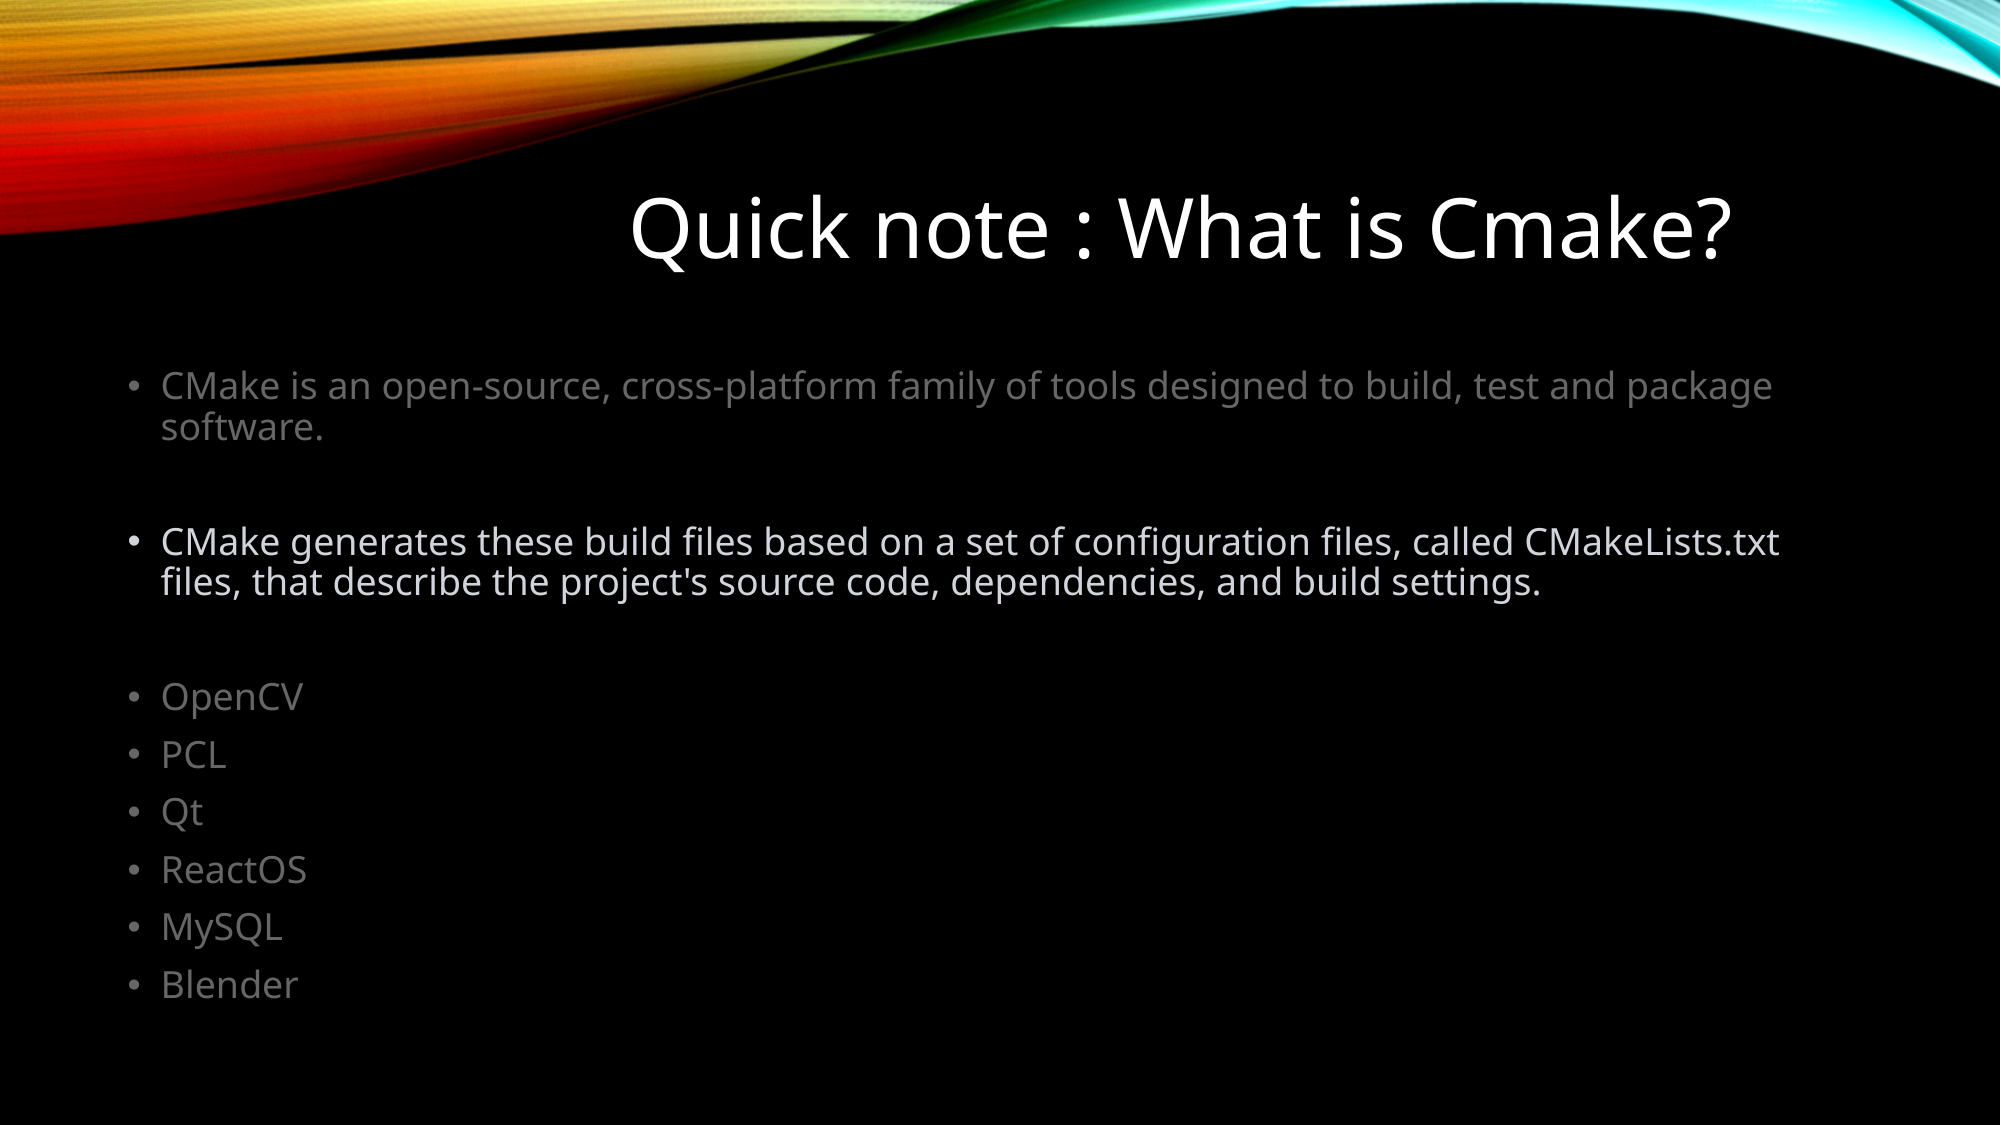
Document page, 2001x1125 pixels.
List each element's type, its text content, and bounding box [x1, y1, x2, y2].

picture [0, 0, 2000, 237]
title Quick note : What is Cmake? [474, 125, 1888, 338]
list CMake is an open-source, cross-platform family of tools designed to build, test and package software. CMake generates these build files based on a set of configuration files, called CMakeLists.txt files, that describe the project's source code, dependencies, and build settings. OpenCV PCL Qt ReactOS MySQL Blender [112, 360, 1888, 1021]
